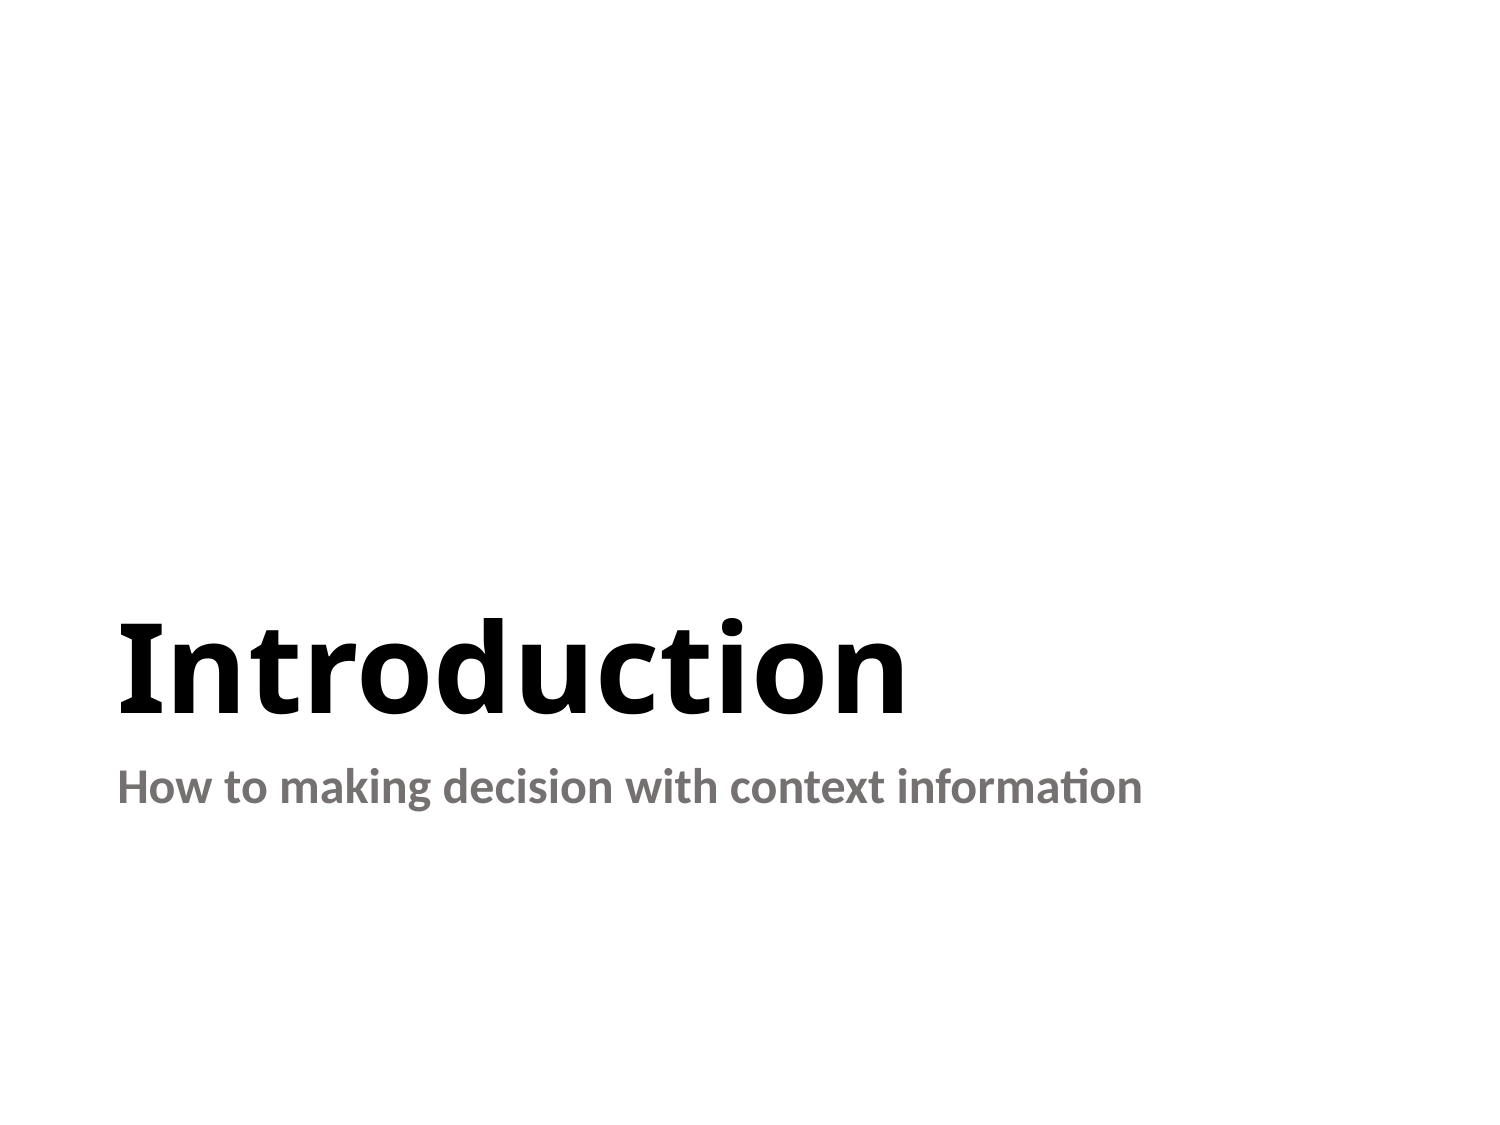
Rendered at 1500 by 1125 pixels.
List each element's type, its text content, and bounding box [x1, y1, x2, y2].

list How to making decision with context information [102, 752, 1397, 999]
title Introduction [102, 280, 1397, 749]
